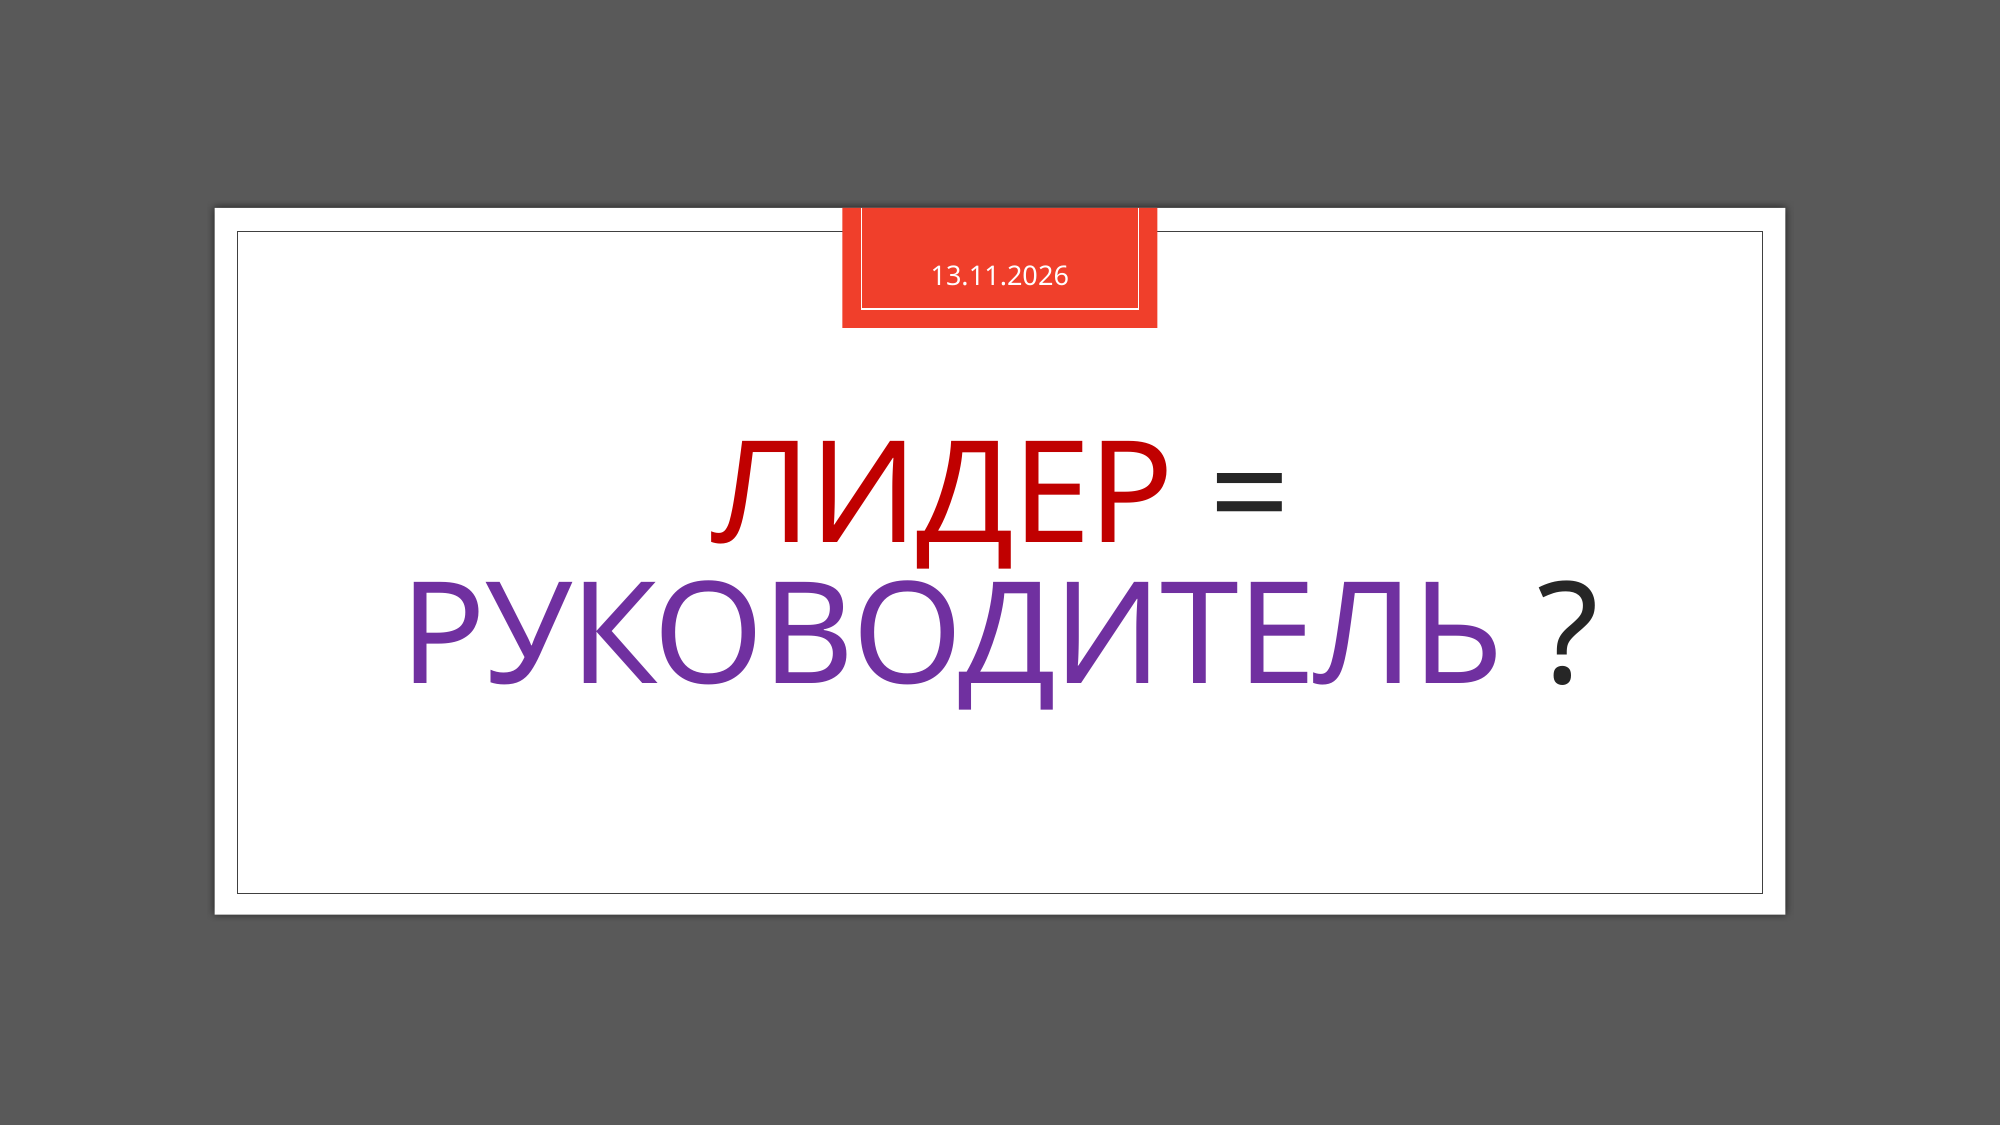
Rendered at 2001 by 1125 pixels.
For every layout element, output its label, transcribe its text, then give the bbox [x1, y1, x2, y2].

title Лидер = руководитель ? [267, 373, 1733, 769]
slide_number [872, 220, 1128, 303]
